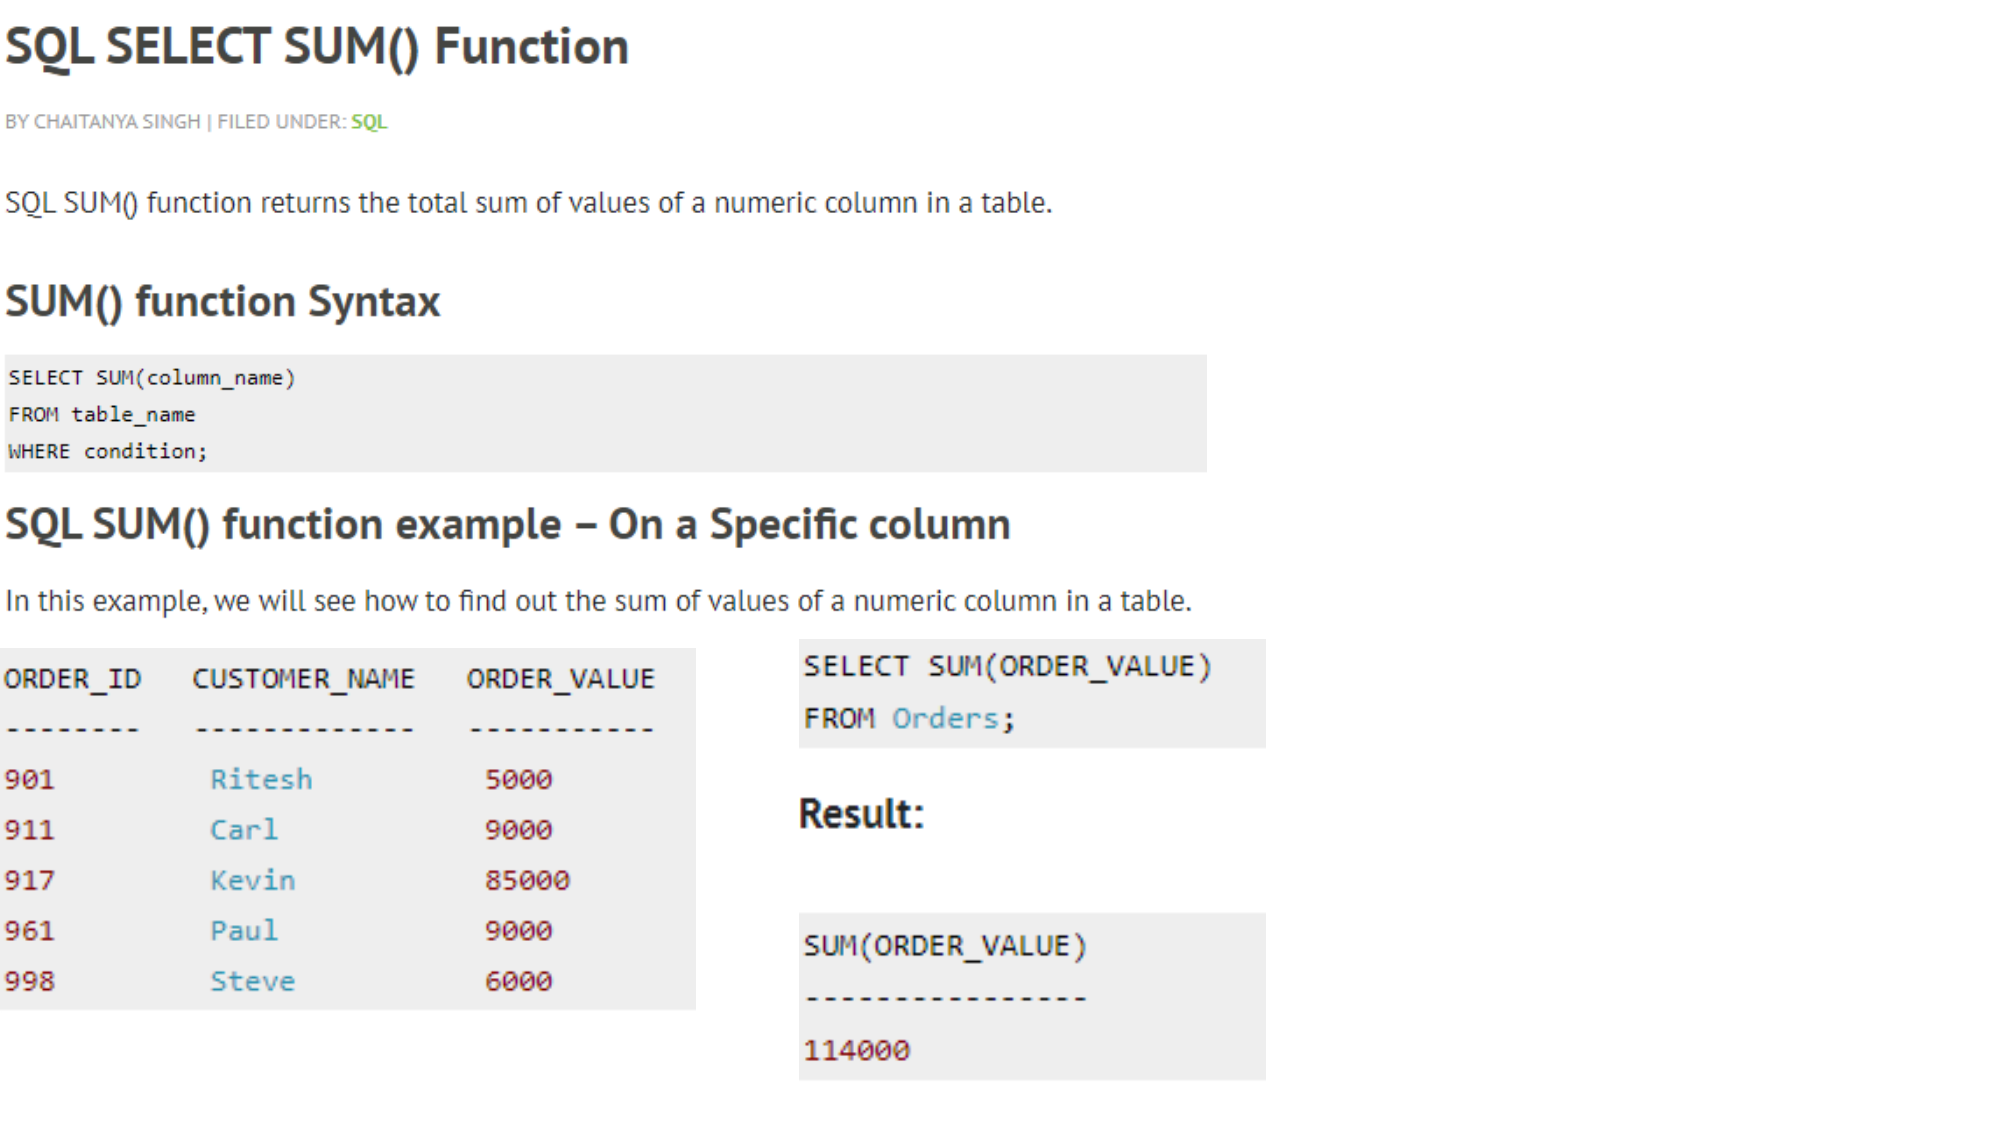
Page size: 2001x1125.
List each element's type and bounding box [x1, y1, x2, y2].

picture [0, 0, 1207, 634]
picture [799, 639, 1266, 1096]
picture [0, 648, 696, 1014]
